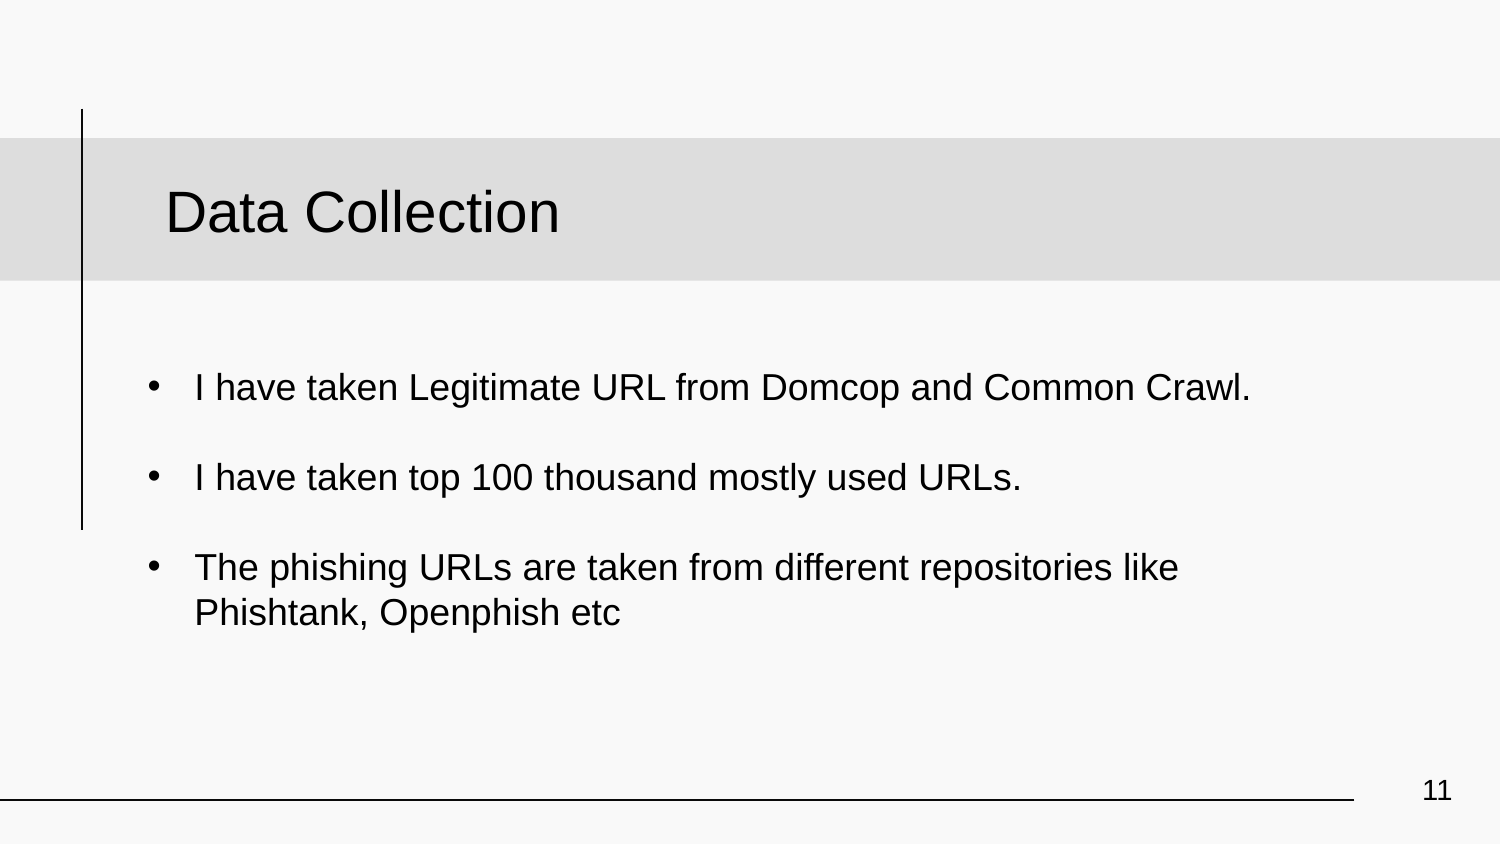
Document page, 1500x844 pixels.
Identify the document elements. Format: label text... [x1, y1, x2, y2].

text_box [0, 108, 1500, 531]
text_box I have taken Legitimate URL from Domcop and Common Crawl. I have taken top 100 thousand mostly used URLs. The phishing URLs are taken from different repositories like Phishtank, Openphish etc [132, 538, 1368, 686]
text_box 11 [1407, 763, 1468, 814]
